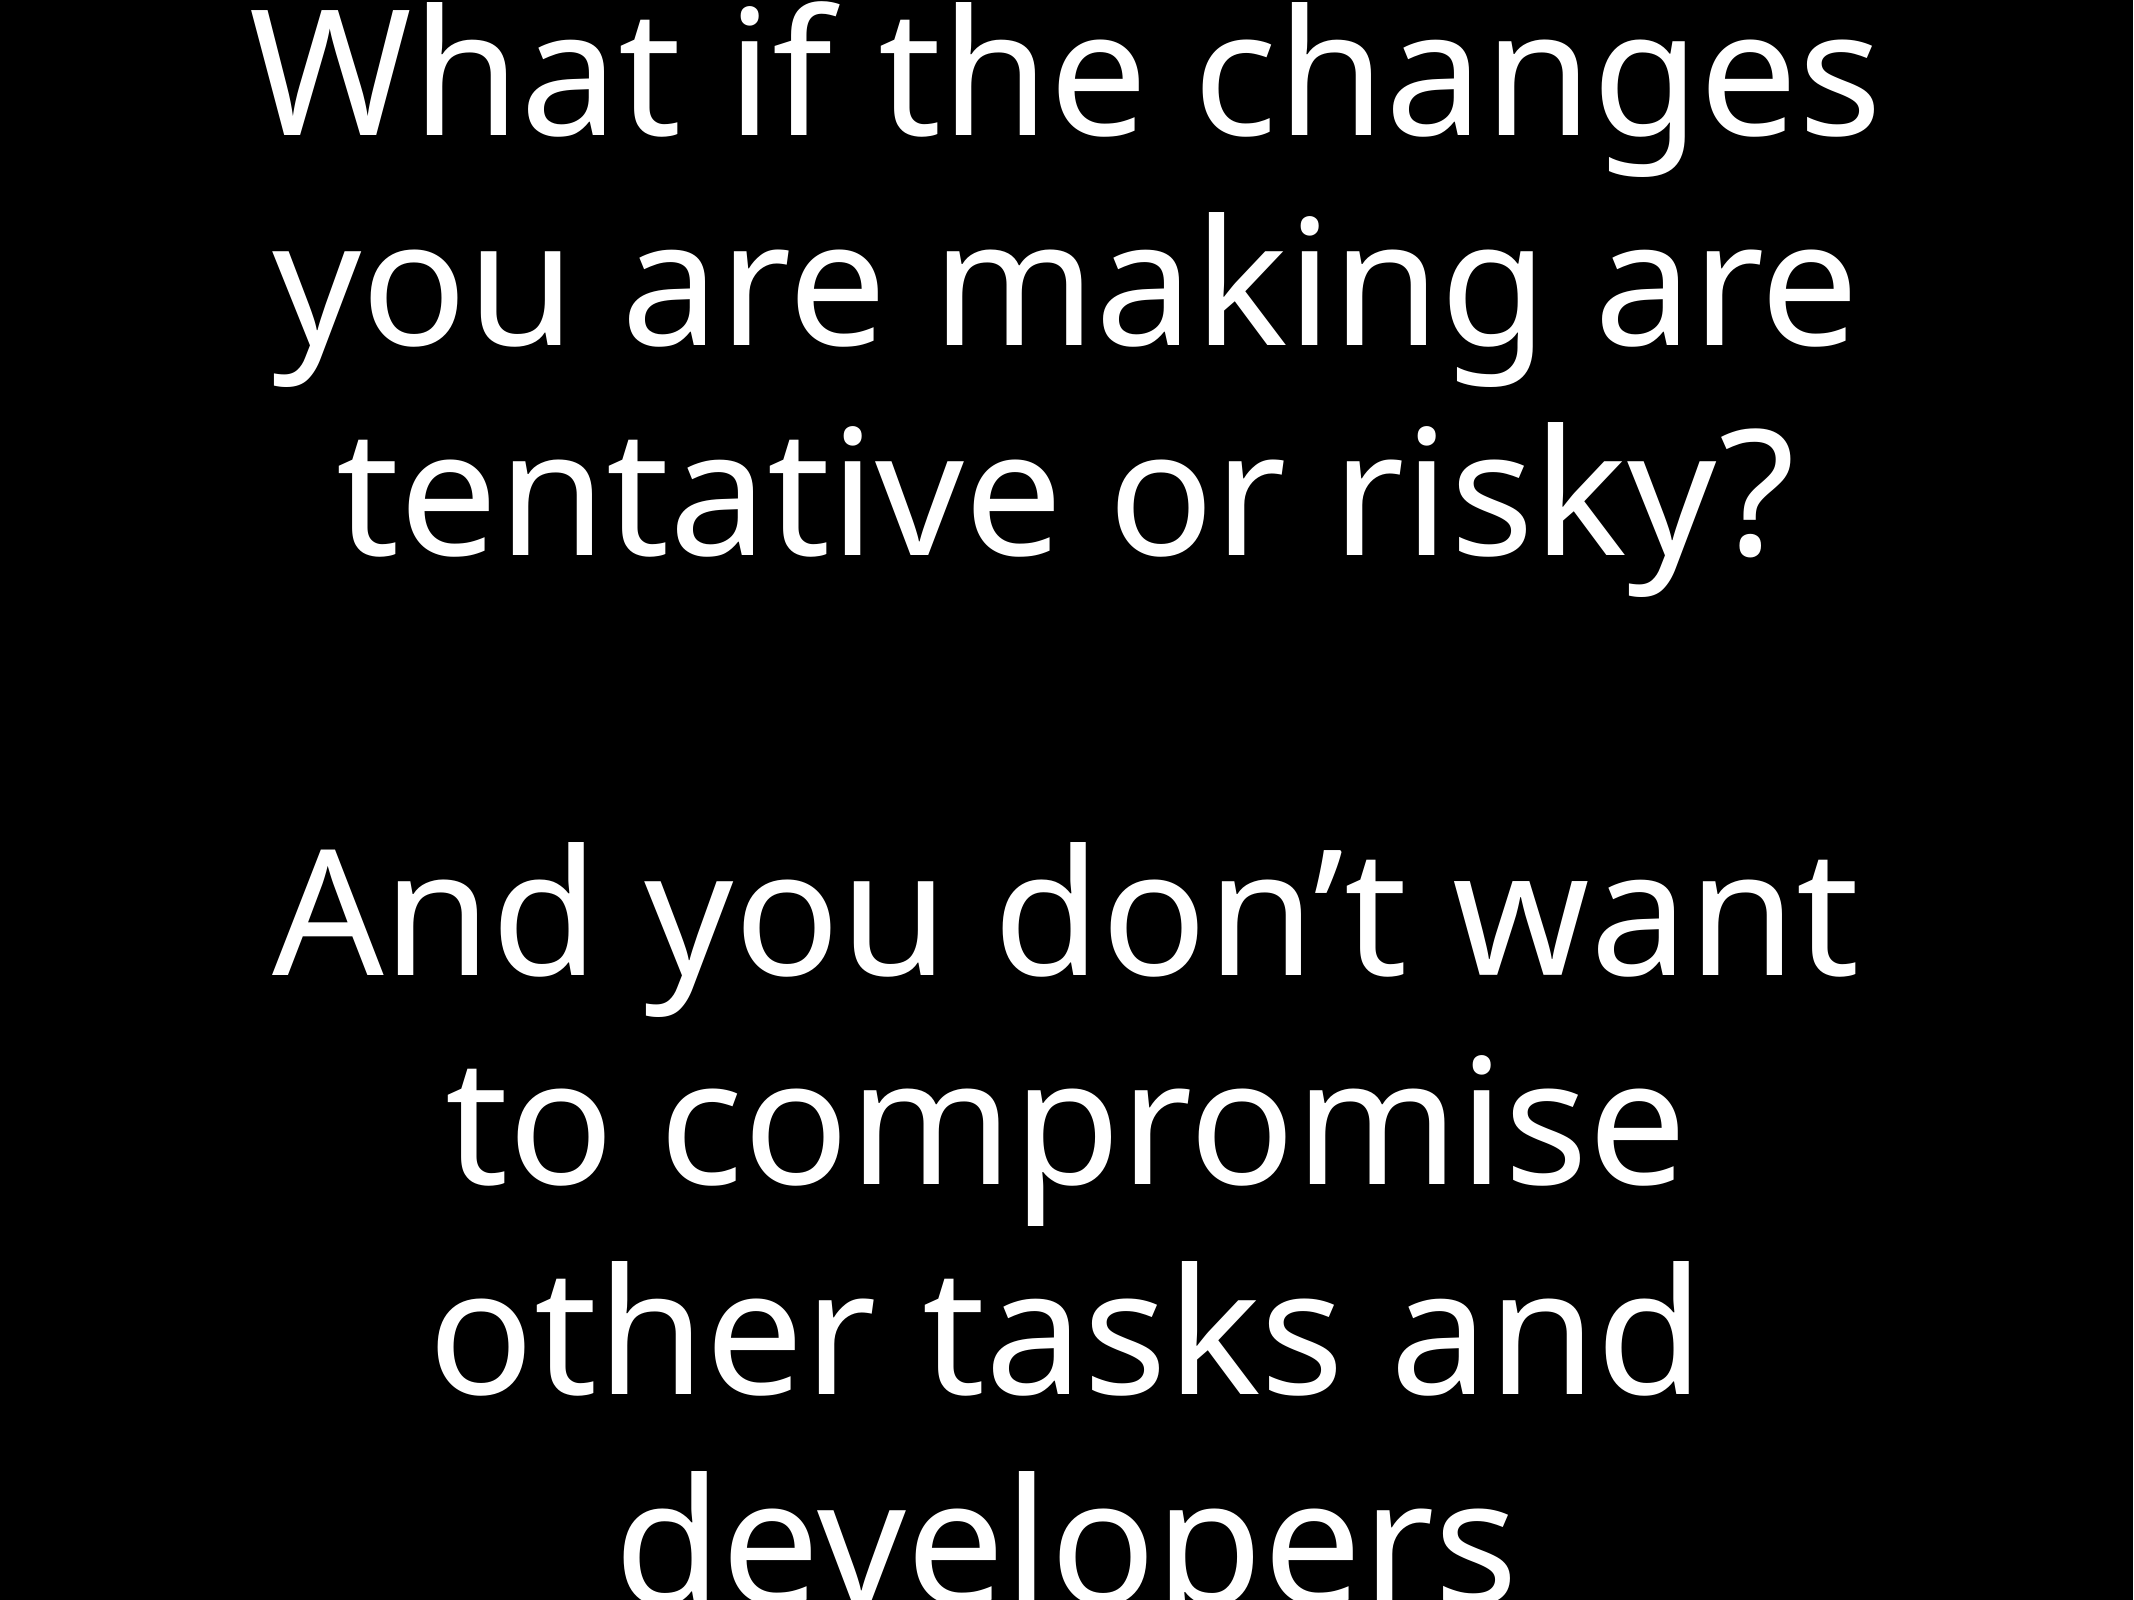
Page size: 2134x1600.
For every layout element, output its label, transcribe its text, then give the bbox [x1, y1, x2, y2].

title What if the changes you are making are tentative or risky? And you don’t want to compromise other tasks and developers [207, 66, 1926, 1534]
